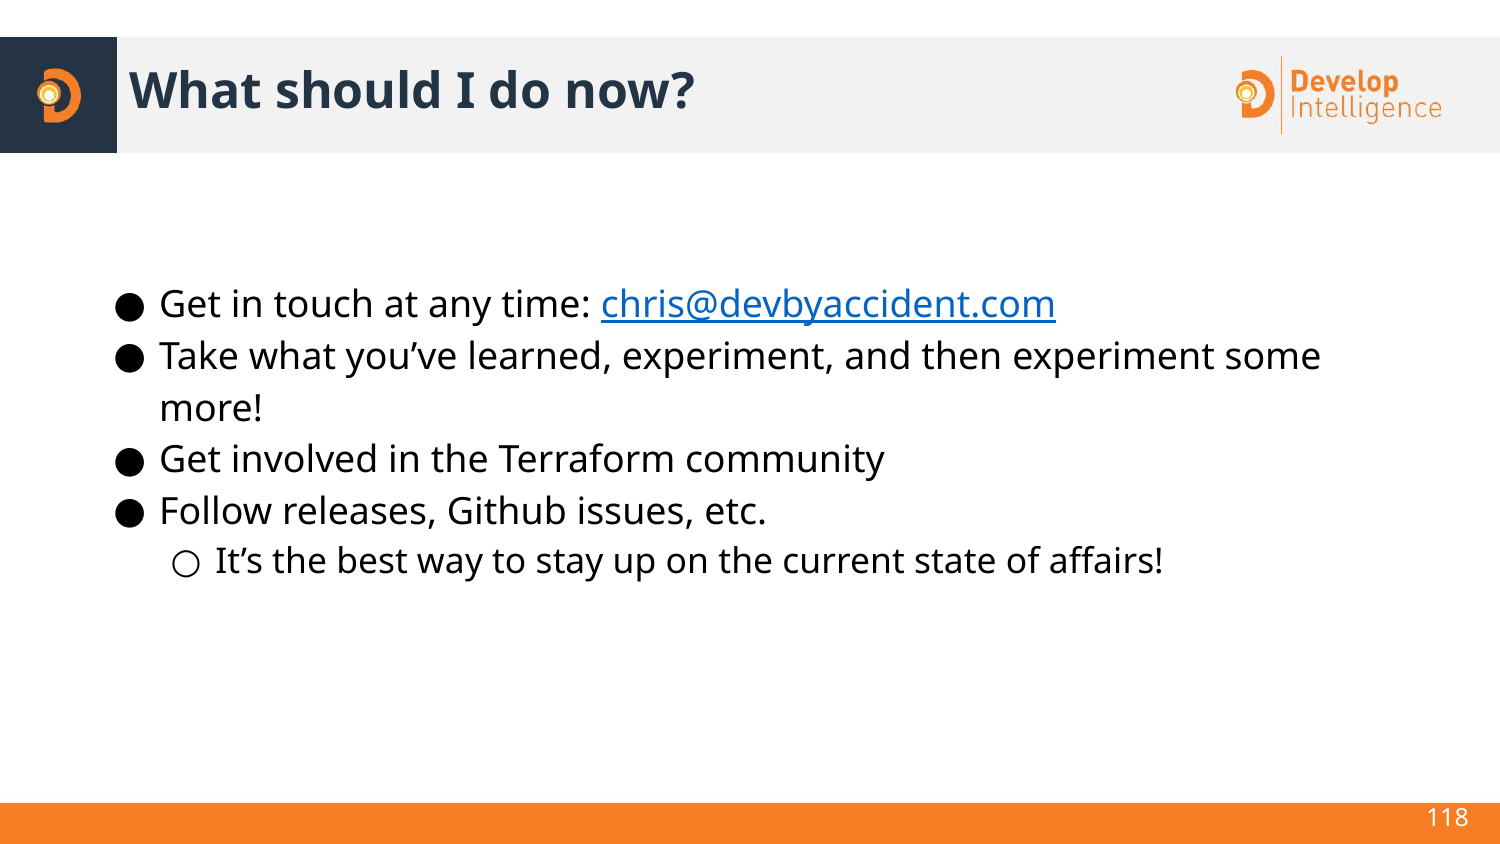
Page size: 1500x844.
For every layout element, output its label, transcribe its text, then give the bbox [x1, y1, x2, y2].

slide_number <number> [1396, 800, 1499, 837]
picture [0, 0, 1500, 844]
title What should I do now? [118, 36, 1500, 148]
list Get in touch at any time: chris@devbyaccident.com Take what you’ve learned, experiment, and then experiment some more! Get involved in the Terraform community Follow releases, Github issues, etc. It’s the best way to stay up on the current state of affairs! [102, 187, 1396, 758]
